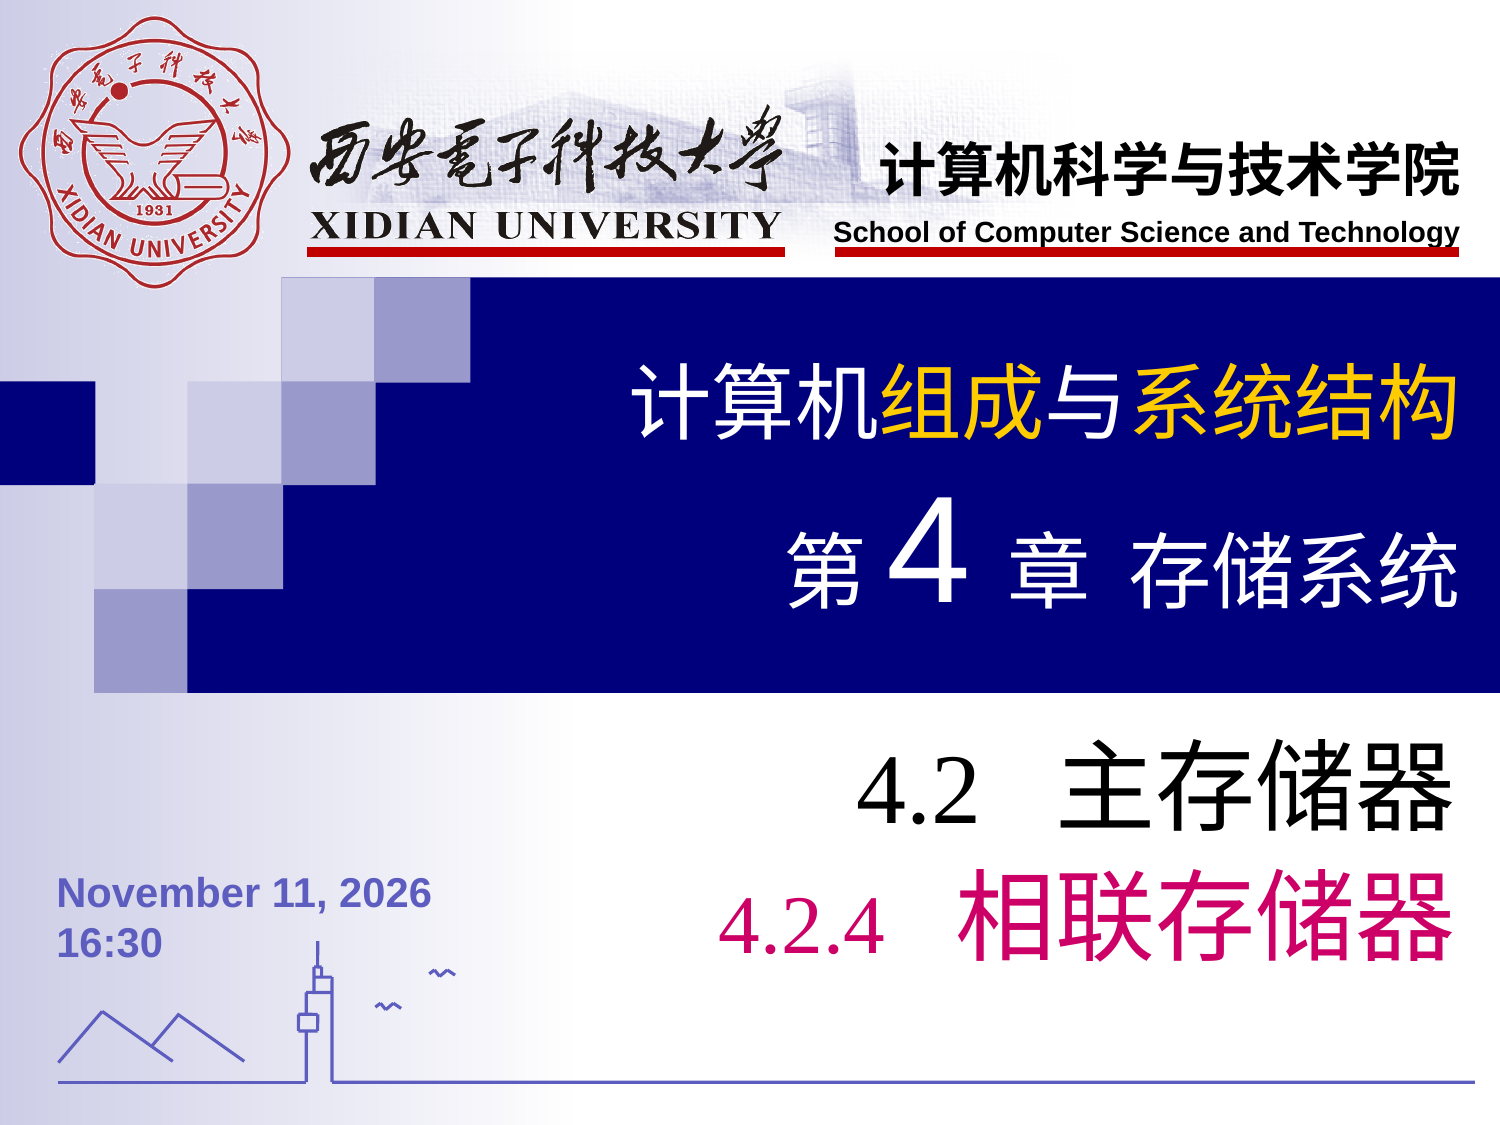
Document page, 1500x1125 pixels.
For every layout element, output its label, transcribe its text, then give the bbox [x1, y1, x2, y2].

text_box 4.2.4 相联存储器 [324, 846, 1471, 1071]
subtitle 计算机组成与系统结构 第4章 存储系统 [64, 278, 1477, 705]
picture [307, 101, 786, 244]
text_box 4.2 主存储器 [324, 716, 1471, 846]
picture [17, 14, 293, 292]
